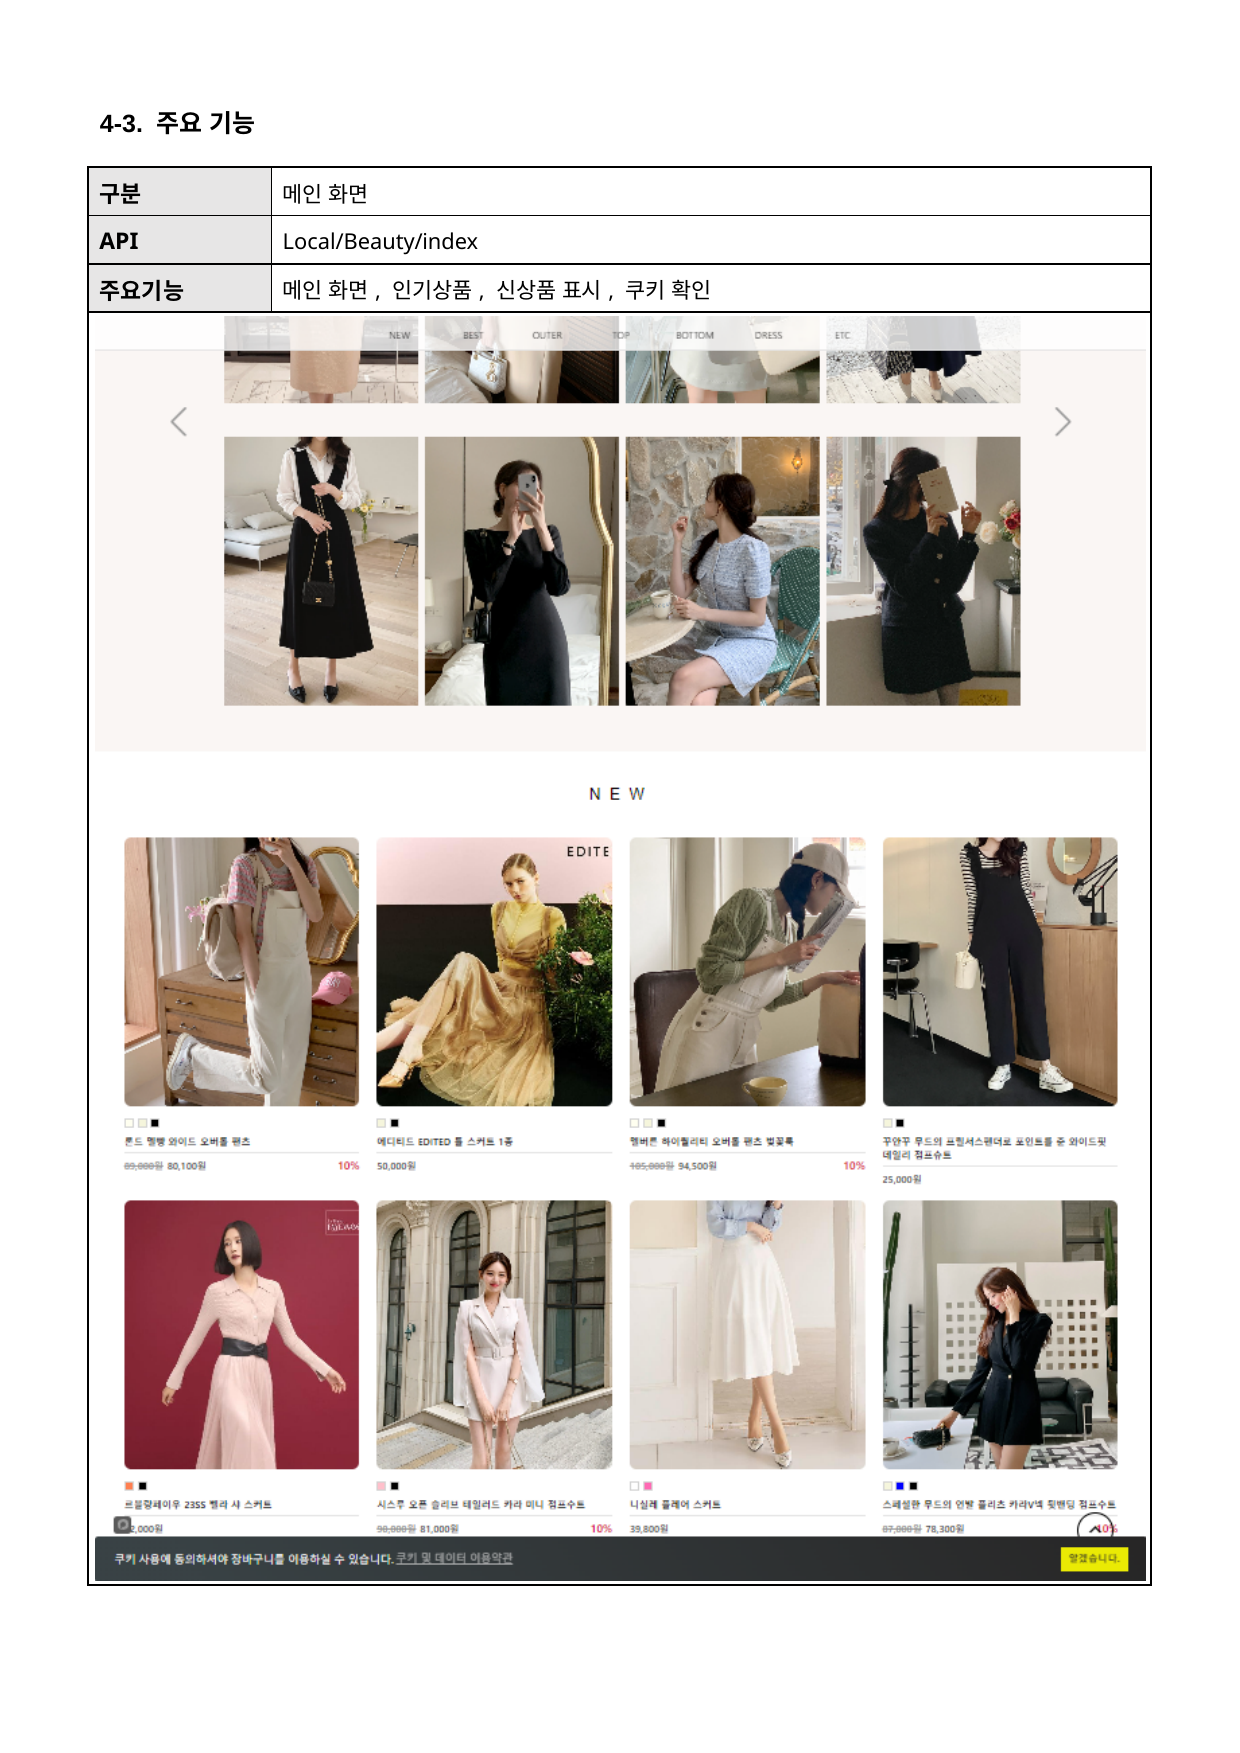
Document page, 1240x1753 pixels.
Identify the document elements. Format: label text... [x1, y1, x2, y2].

text_box 4-3. 주요 기능 [99, 108, 566, 138]
table_cell API [89, 216, 271, 263]
picture [94, 316, 1146, 1581]
table_header 메인 화면 [272, 168, 1150, 215]
table_cell Local/Beauty/index [272, 216, 1150, 263]
table_cell [89, 313, 1150, 1584]
table_cell 주요기능 [89, 265, 271, 311]
table_cell 메인 화면, 인기상품, 신상품 표시, 쿠키 확인 [272, 265, 1150, 311]
table_header 구분 [89, 168, 271, 215]
